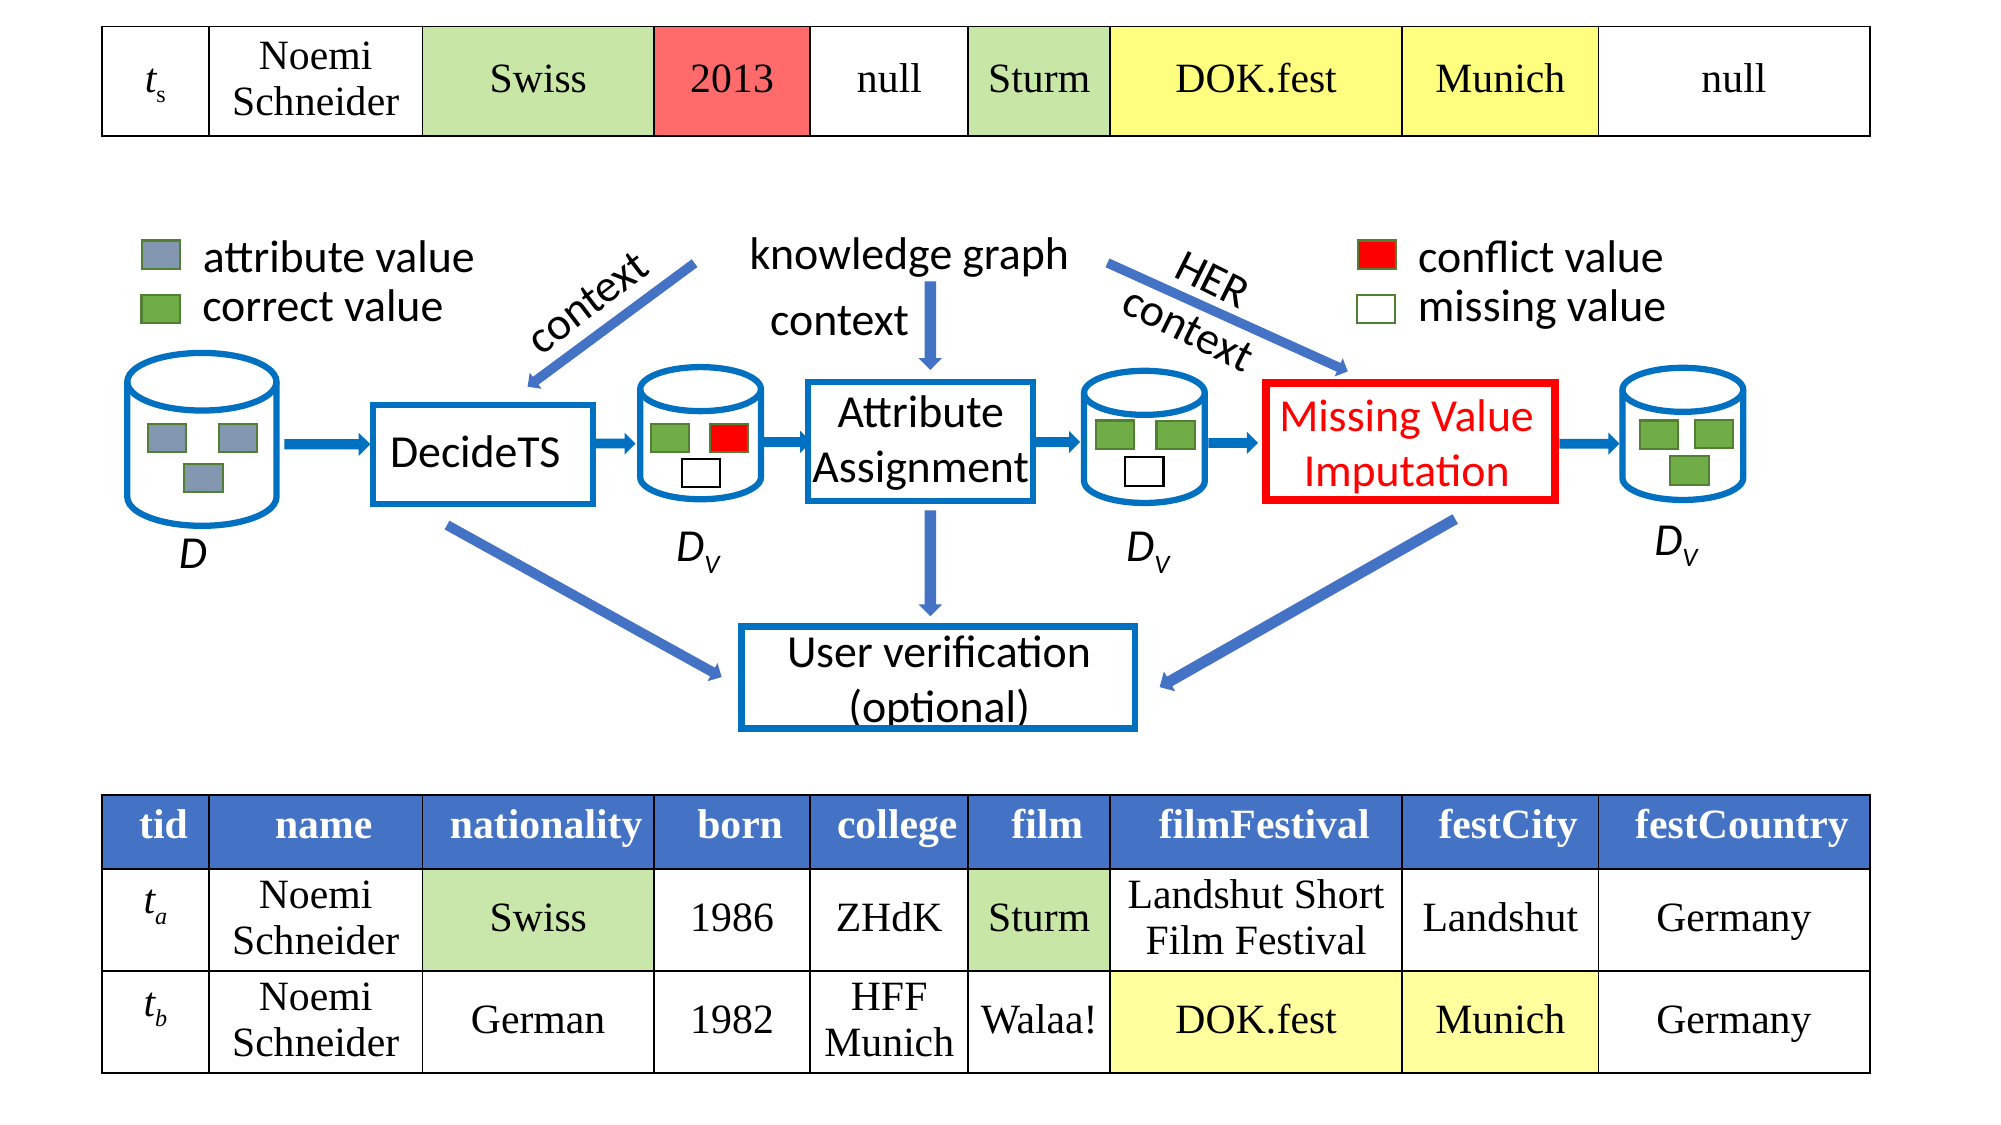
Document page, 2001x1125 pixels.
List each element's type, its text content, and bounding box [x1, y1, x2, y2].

table_header Sturm [969, 27, 1109, 135]
table_header nationality [423, 796, 653, 868]
table_cell German [423, 972, 653, 1072]
table_cell Germany [1599, 870, 1869, 970]
table_header tid [103, 796, 208, 868]
table_header festCity [1403, 796, 1598, 868]
table_header null [811, 27, 967, 135]
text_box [127, 215, 1744, 741]
table_cell Swiss [423, 870, 653, 970]
table_header film [969, 796, 1109, 868]
table_cell tb [103, 972, 208, 1072]
table_cell ta [103, 870, 208, 970]
table_header Swiss [423, 27, 653, 135]
table_cell DOK.fest [1111, 972, 1401, 1072]
table_header Noemi Schneider [210, 27, 422, 135]
table_cell Noemi Schneider [210, 870, 422, 970]
table_cell Walaa! [969, 972, 1109, 1072]
table_header filmFestival [1111, 796, 1401, 868]
table_header Munich [1403, 27, 1598, 135]
table_header ts [103, 27, 208, 135]
table_cell 1986 [655, 870, 809, 970]
table_cell Sturm [969, 870, 1109, 970]
table_header college [811, 796, 967, 868]
table_cell 1982 [655, 972, 809, 1072]
table_cell ZHdK [811, 870, 967, 970]
table_header 2013 [655, 27, 809, 135]
table_header festCountry [1599, 796, 1869, 868]
table_header null [1599, 27, 1869, 135]
table_header born [655, 796, 809, 868]
table_cell Munich [1403, 972, 1598, 1072]
table_cell Noemi Schneider [210, 972, 422, 1072]
table_header DOK.fest [1111, 27, 1401, 135]
table_header name [210, 796, 422, 868]
table_cell Landshut Short Film Festival [1111, 870, 1401, 970]
table_cell Germany [1599, 972, 1869, 1072]
table_cell HFF Munich [811, 972, 967, 1072]
table_cell Landshut [1403, 870, 1598, 970]
